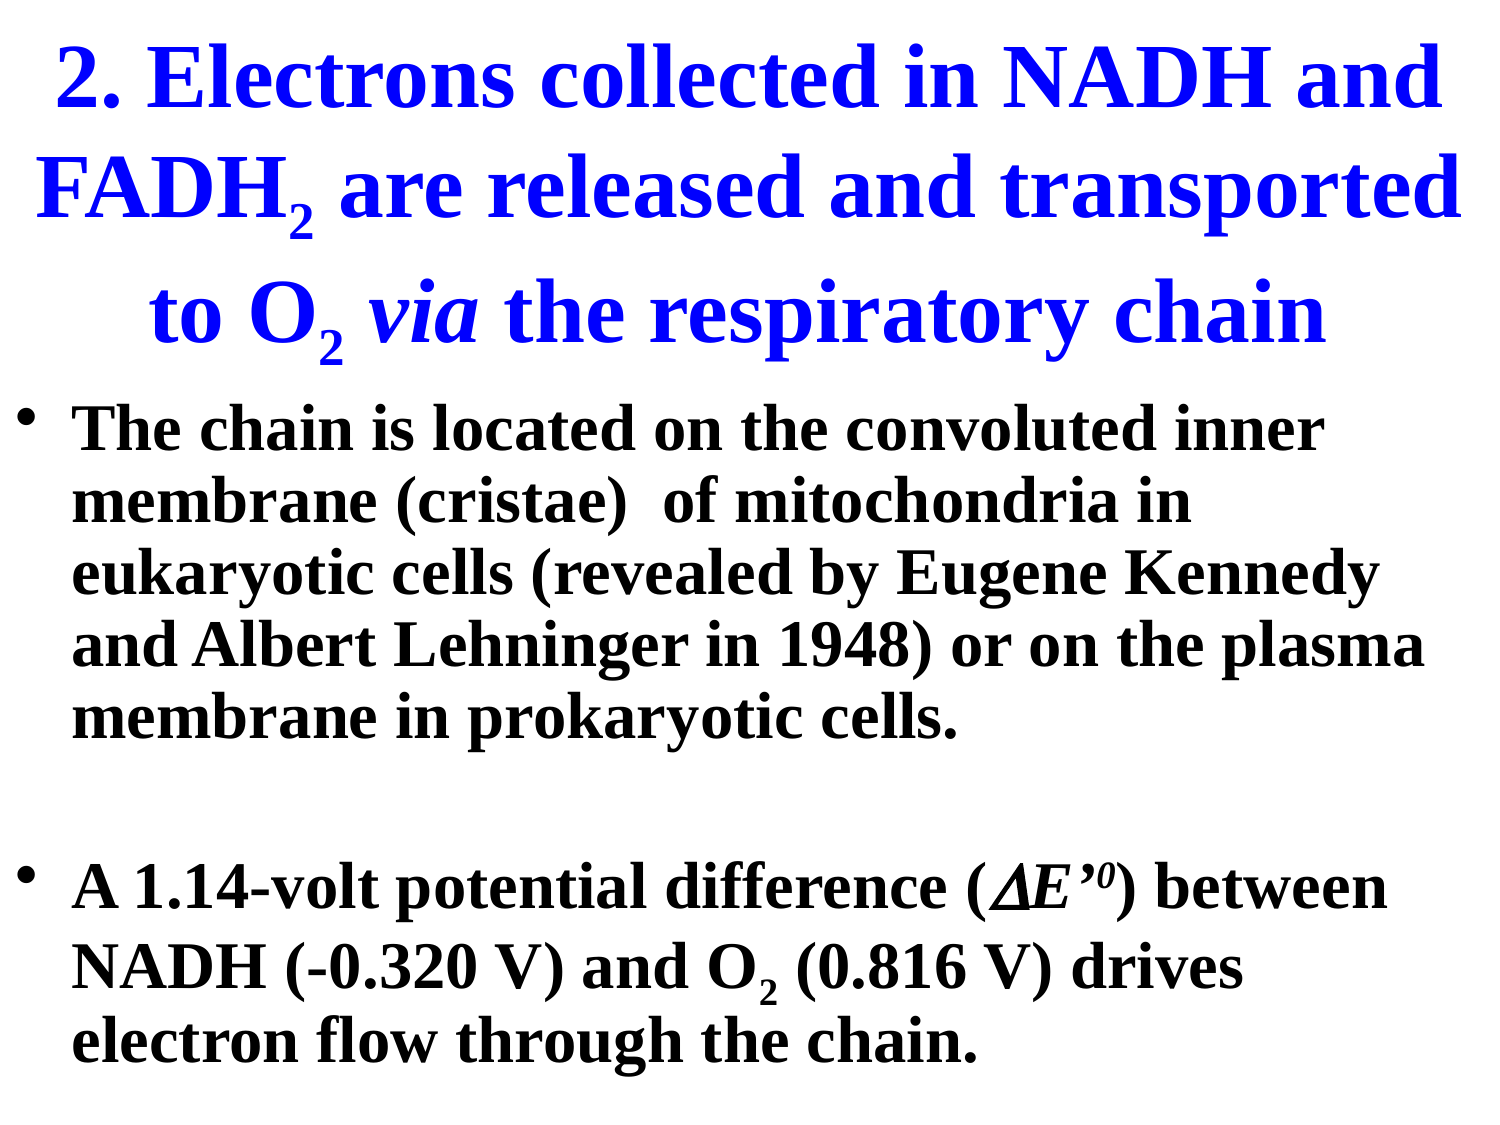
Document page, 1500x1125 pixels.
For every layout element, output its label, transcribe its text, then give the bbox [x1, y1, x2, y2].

title 2. Electrons collected in NADH and FADH2 are released and transported to O2 via the respiratory chain [0, 101, 1500, 290]
list The chain is located on the convoluted inner membrane (cristae) of mitochondria in eukaryotic cells (revealed by Eugene Kennedy and Albert Lehninger in 1948) or on the plasma membrane in prokaryotic cells. A 1.14-volt potential difference (E’0) between NADH (-0.320 V) and O2 (0.816 V) drives electron flow through the chain. [0, 385, 1500, 1061]
